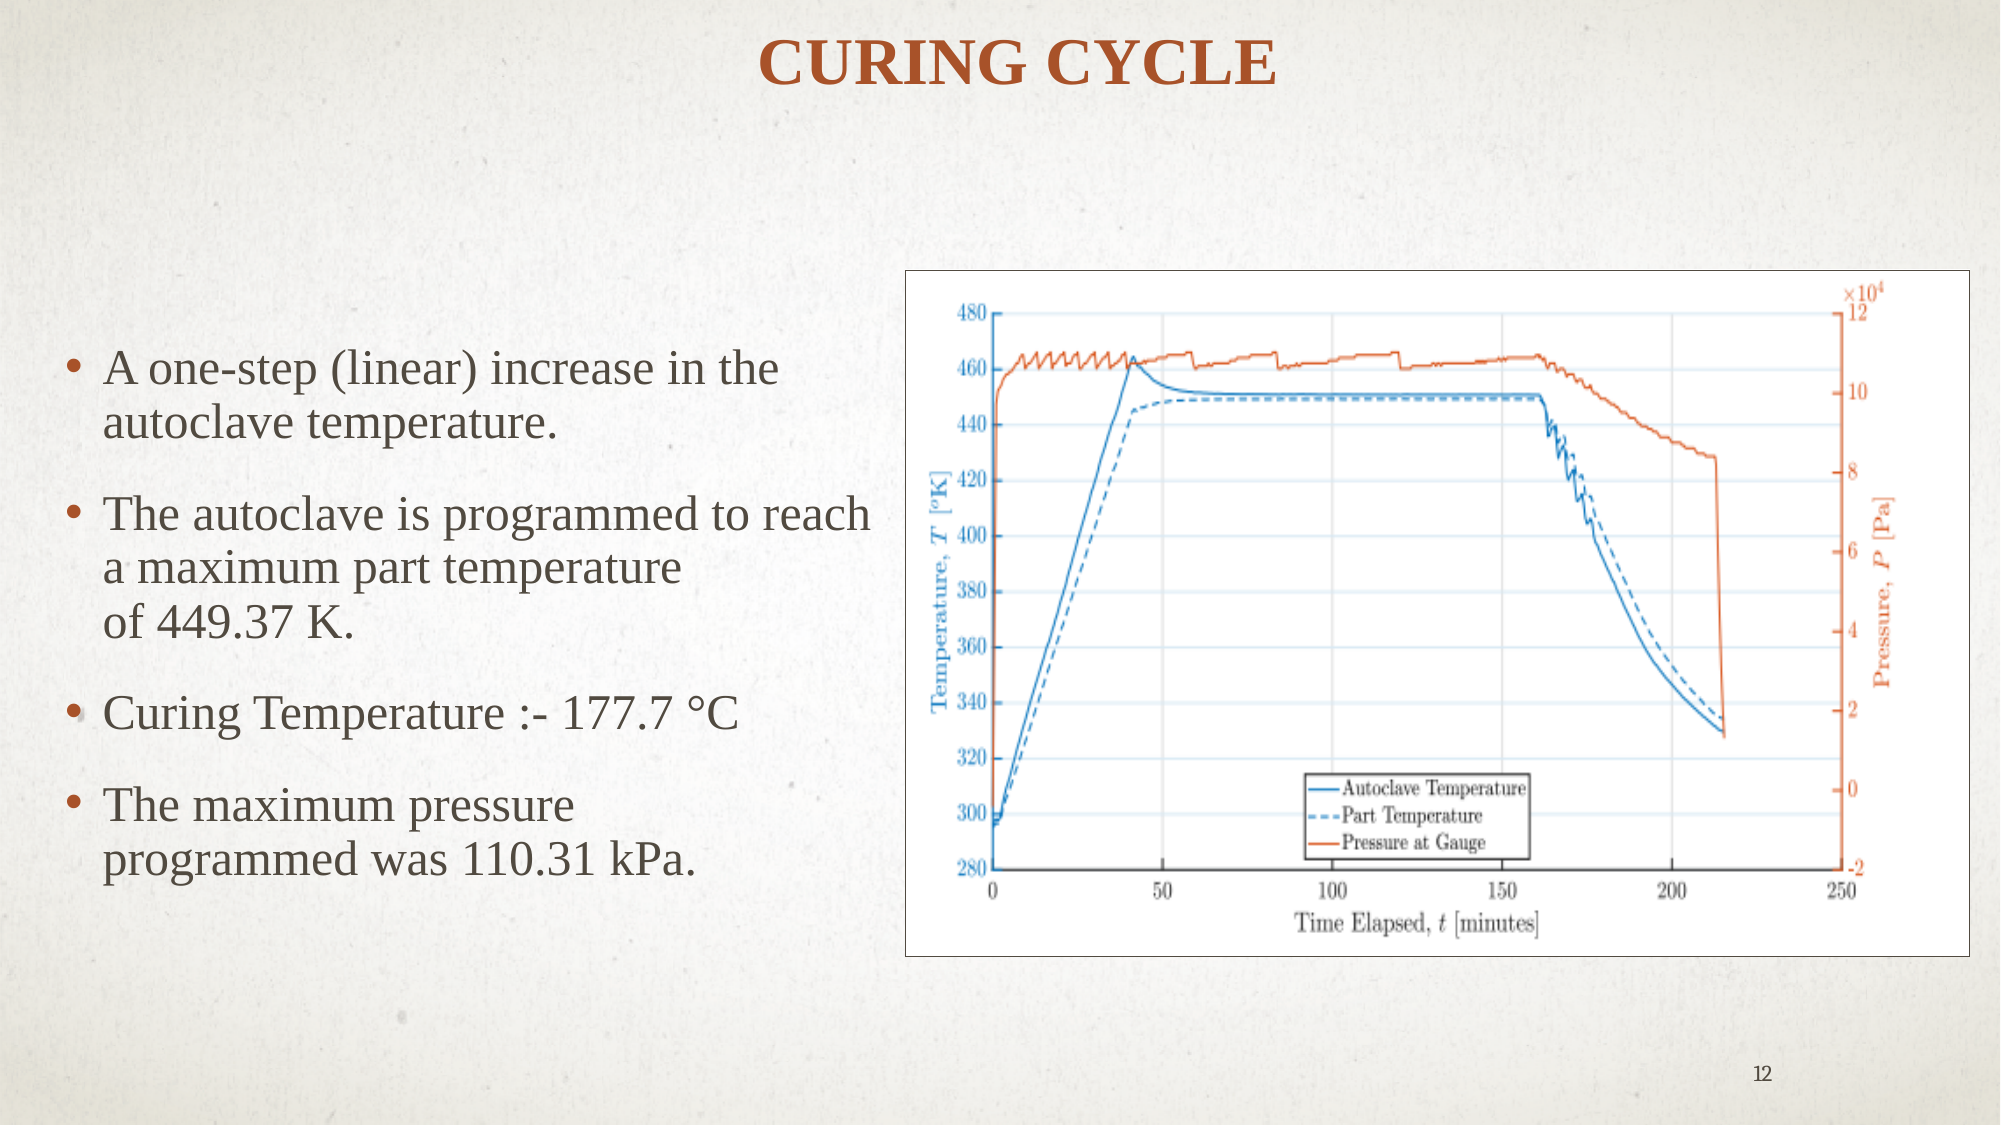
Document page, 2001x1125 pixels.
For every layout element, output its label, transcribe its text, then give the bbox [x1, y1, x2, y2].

picture [0, 0, 2001, 1125]
list [57, 854, 892, 961]
slide_number 12 [1672, 1053, 1788, 1093]
title Curing cycle [231, 0, 1806, 107]
text_box A one-step (linear) increase in the autoclave temperature. The autoclave is programmed to reach a maximum part temperature of 449.37 K. Curing Temperature :- 177.7 °C The maximum pressure programmed was 110.31 kPa. [42, 333, 905, 854]
